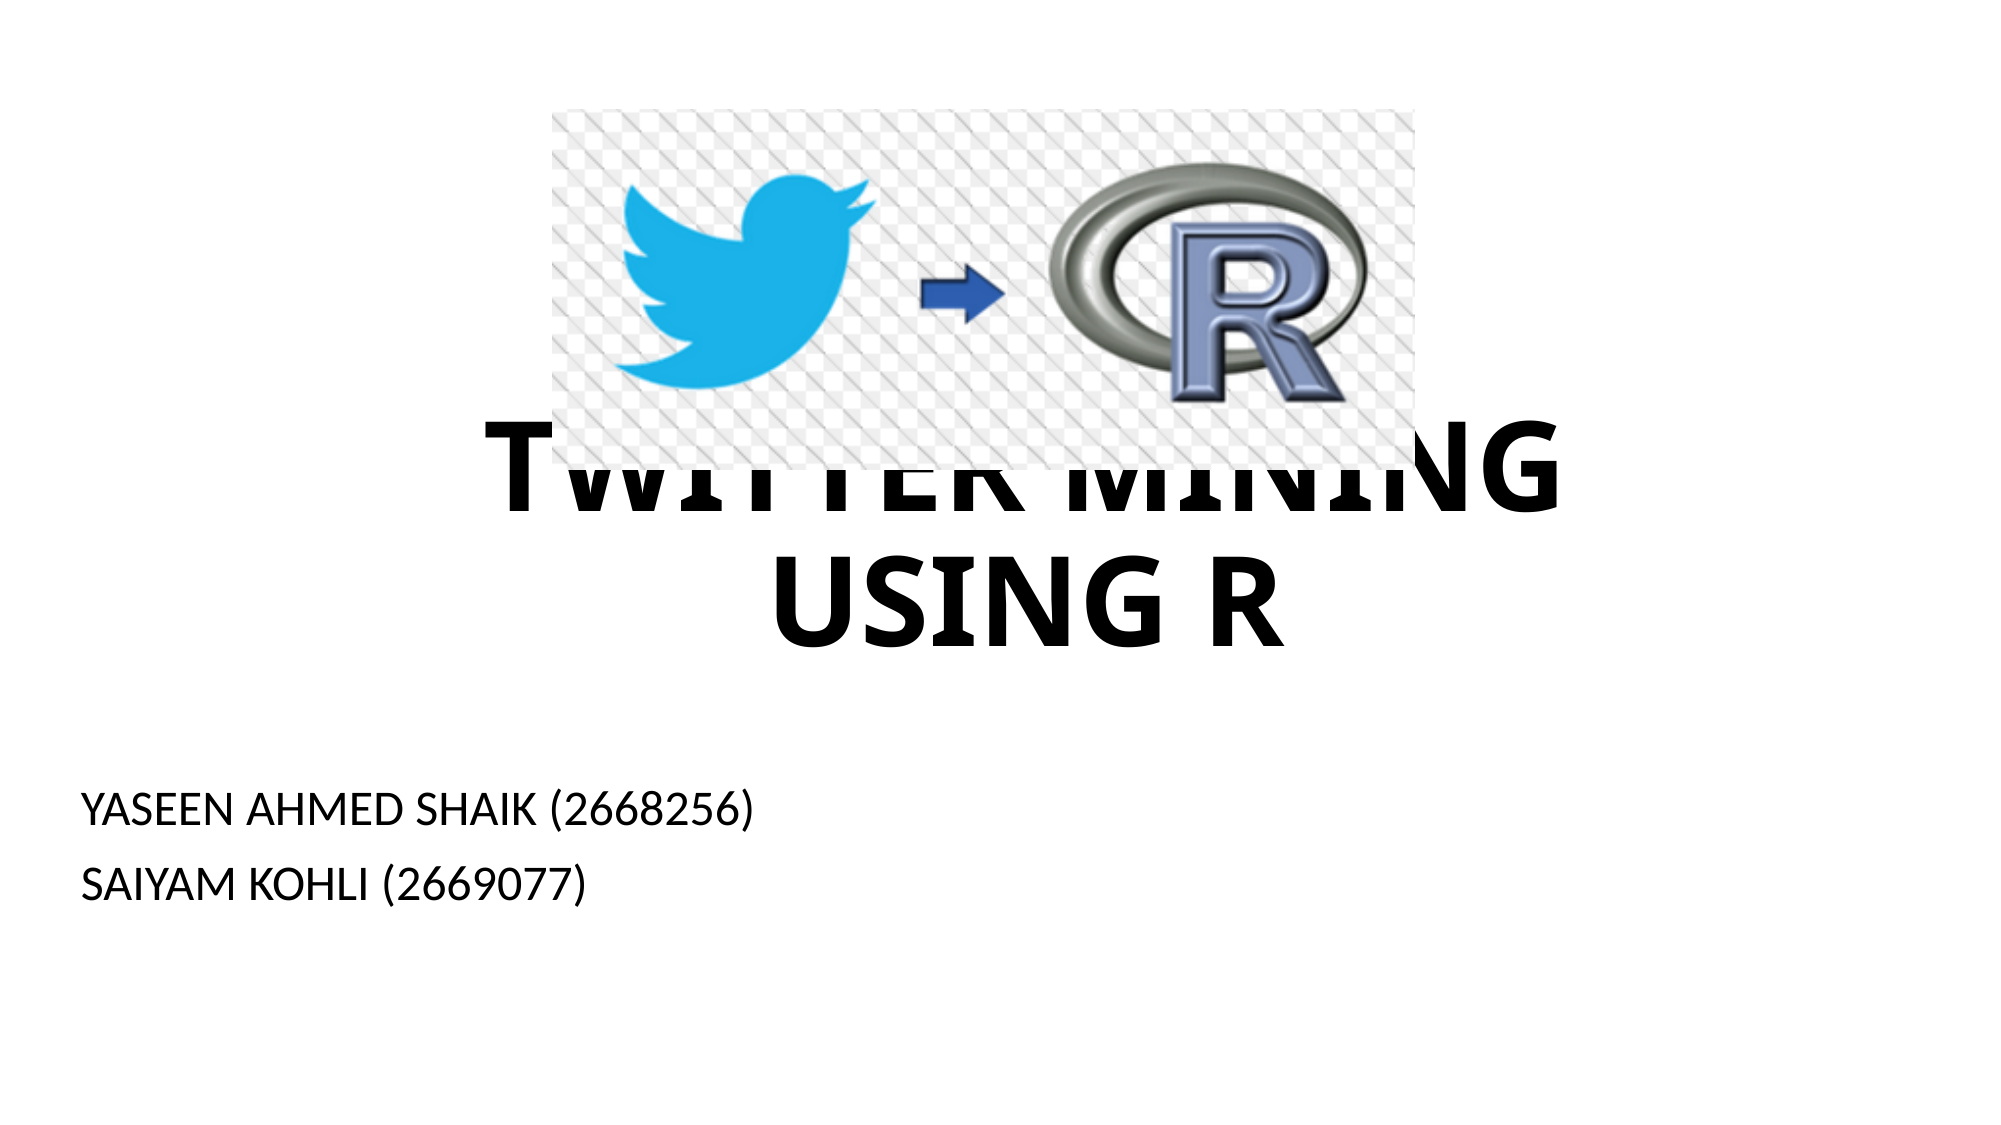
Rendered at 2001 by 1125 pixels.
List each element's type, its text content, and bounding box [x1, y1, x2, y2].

subtitle YASEEN AHMED SHAIK (2668256) SAIYAM KOHLI (2669077) [65, 774, 1194, 1046]
picture [552, 109, 1415, 470]
title TWITTER MINING USING R [276, 289, 1776, 682]
